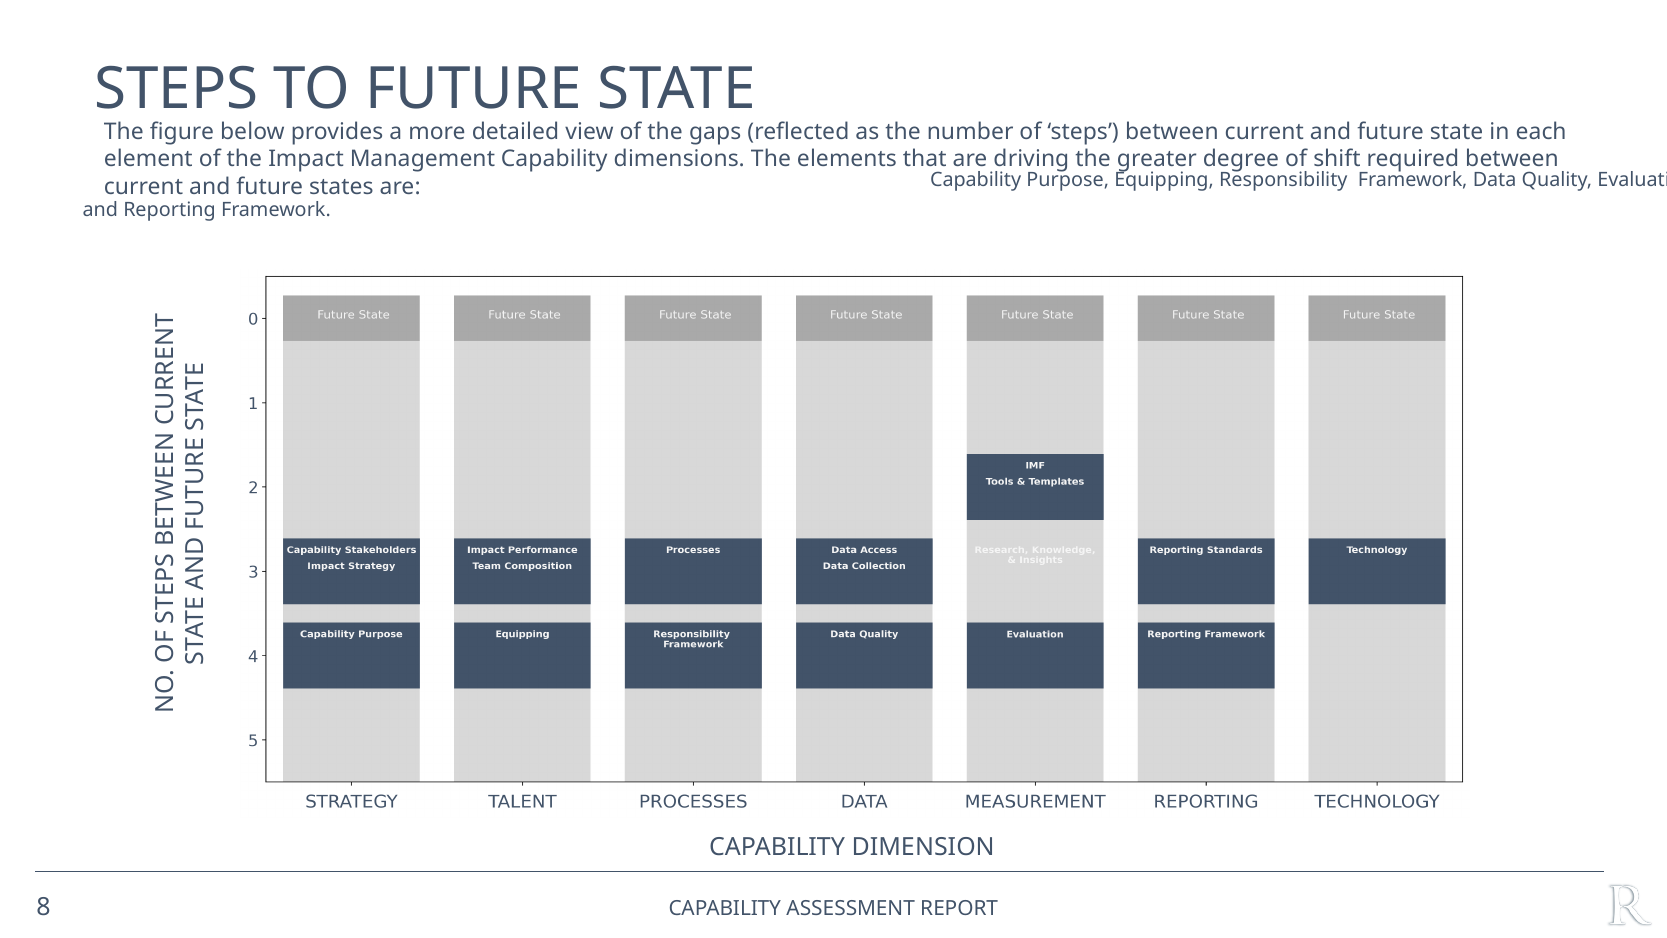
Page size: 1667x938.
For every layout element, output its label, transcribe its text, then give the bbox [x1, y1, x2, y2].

picture [239, 269, 1471, 818]
text_box and Reporting Framework. [82, 196, 1133, 272]
picture [1605, 882, 1654, 928]
list The figure below provides a more detailed view of the gaps (reflected as the number of ‘steps’) between current and future state in each element of the Impact Management Capability dimensions. The elements that are driving the greater degree of shift required between current and future states are: [88, 108, 1628, 164]
slide_number 8 [7, 882, 80, 933]
text_box No. of Steps between current state and future state [140, 272, 216, 764]
text_box Capability Dimension [465, 827, 1239, 868]
list Capability ASSESSMENT Report [412, 882, 1254, 932]
text_box Capability Purpose, Equipping, Responsibility Framework, Data Quality, Evaluation, [929, 167, 1667, 243]
title Steps to Future State [79, 25, 1588, 145]
